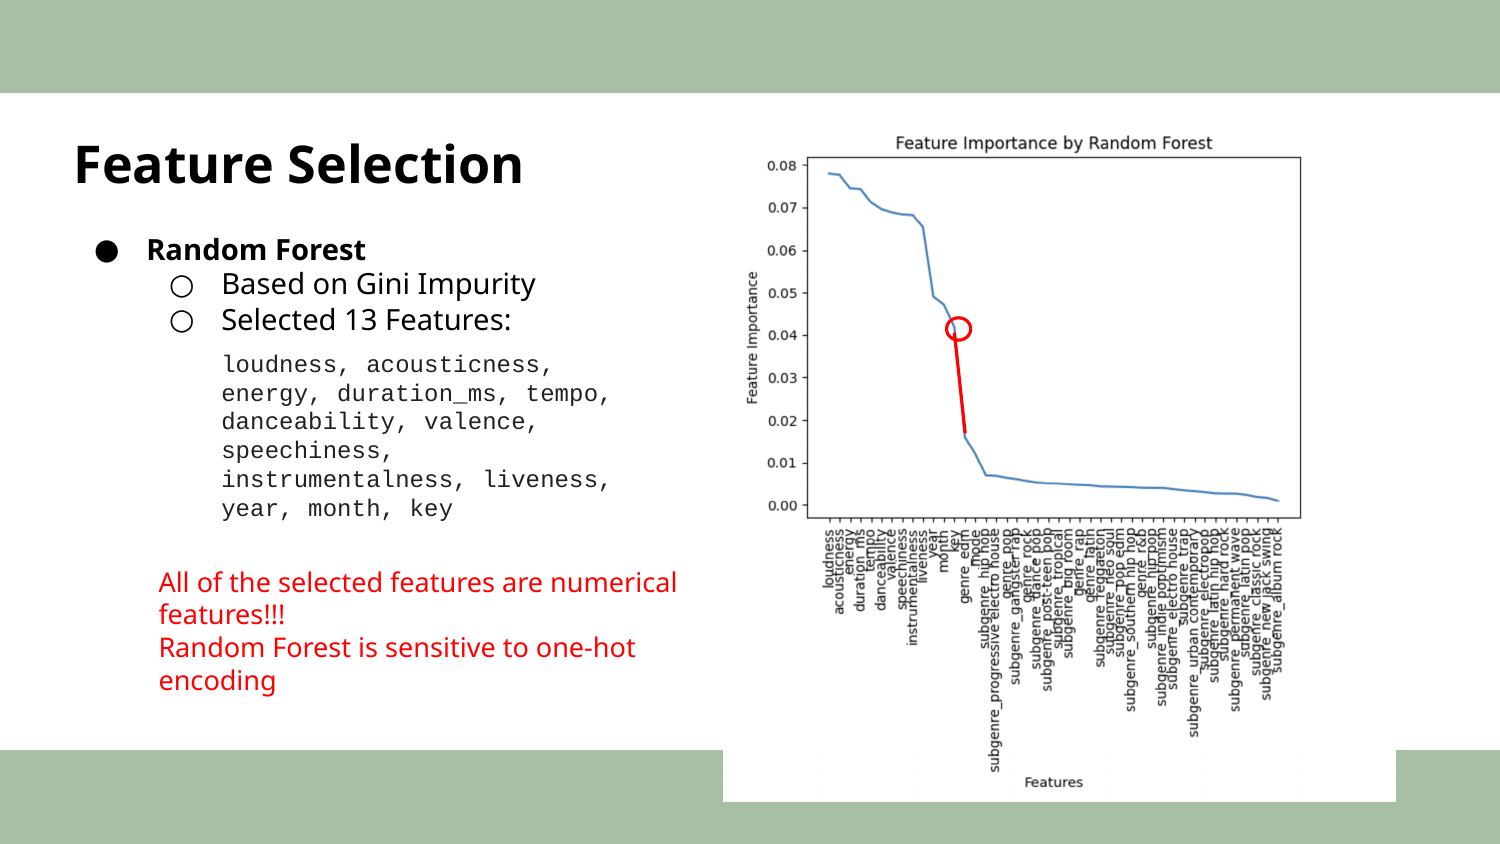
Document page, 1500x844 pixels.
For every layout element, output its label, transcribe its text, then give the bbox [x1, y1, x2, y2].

text_box Random Forest Based on Gini Impurity Selected 13 Features: loudness, acousticness, energy, duration_ms, tempo, danceability, valence, speechiness, instrumentalness, liveness, year, month, key [56, 215, 647, 551]
title Feature Selection [0, 116, 599, 236]
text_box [722, 127, 1396, 802]
text_box All of the selected features are numerical features!!! Random Forest is sensitive to one-hot encoding [68, 550, 696, 714]
